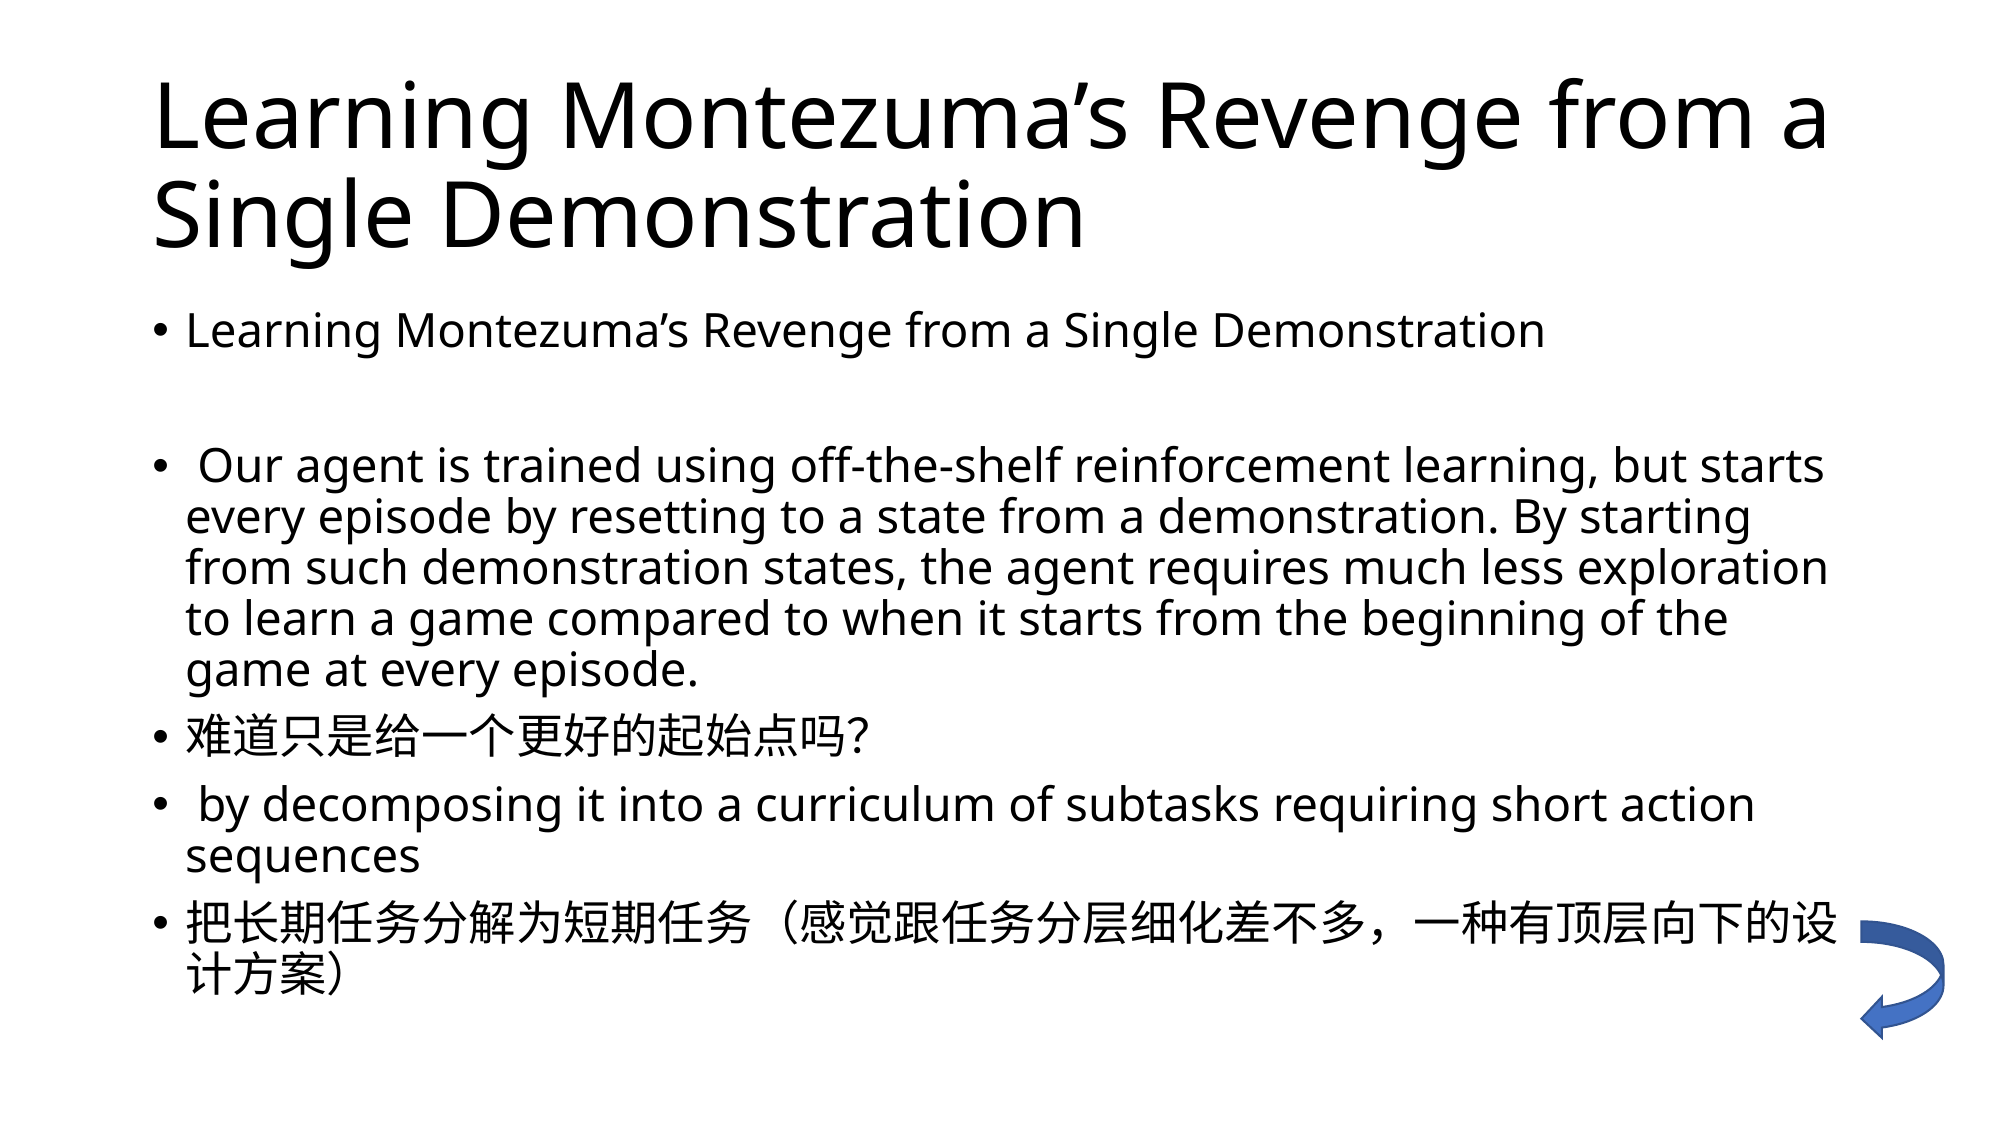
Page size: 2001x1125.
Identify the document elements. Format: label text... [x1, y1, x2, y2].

title Learning Montezuma’s Revenge from a Single Demonstration [137, 59, 1863, 278]
list Learning Montezuma’s Revenge from a Single Demonstration Our agent is trained using off-the-shelf reinforcement learning, but starts every episode by resetting to a state from a demonstration. By starting from such demonstration states, the agent requires much less exploration to learn a game compared to when it starts from the beginning of the game at every episode. 难道只是给一个更好的起始点吗？ by decomposing it into a curriculum of subtasks requiring short action sequences 把长期任务分解为短期任务（感觉跟任务分层细化差不多，一种有顶层向下的设计方案） [137, 299, 1863, 1014]
text_box [1859, 920, 1945, 1041]
